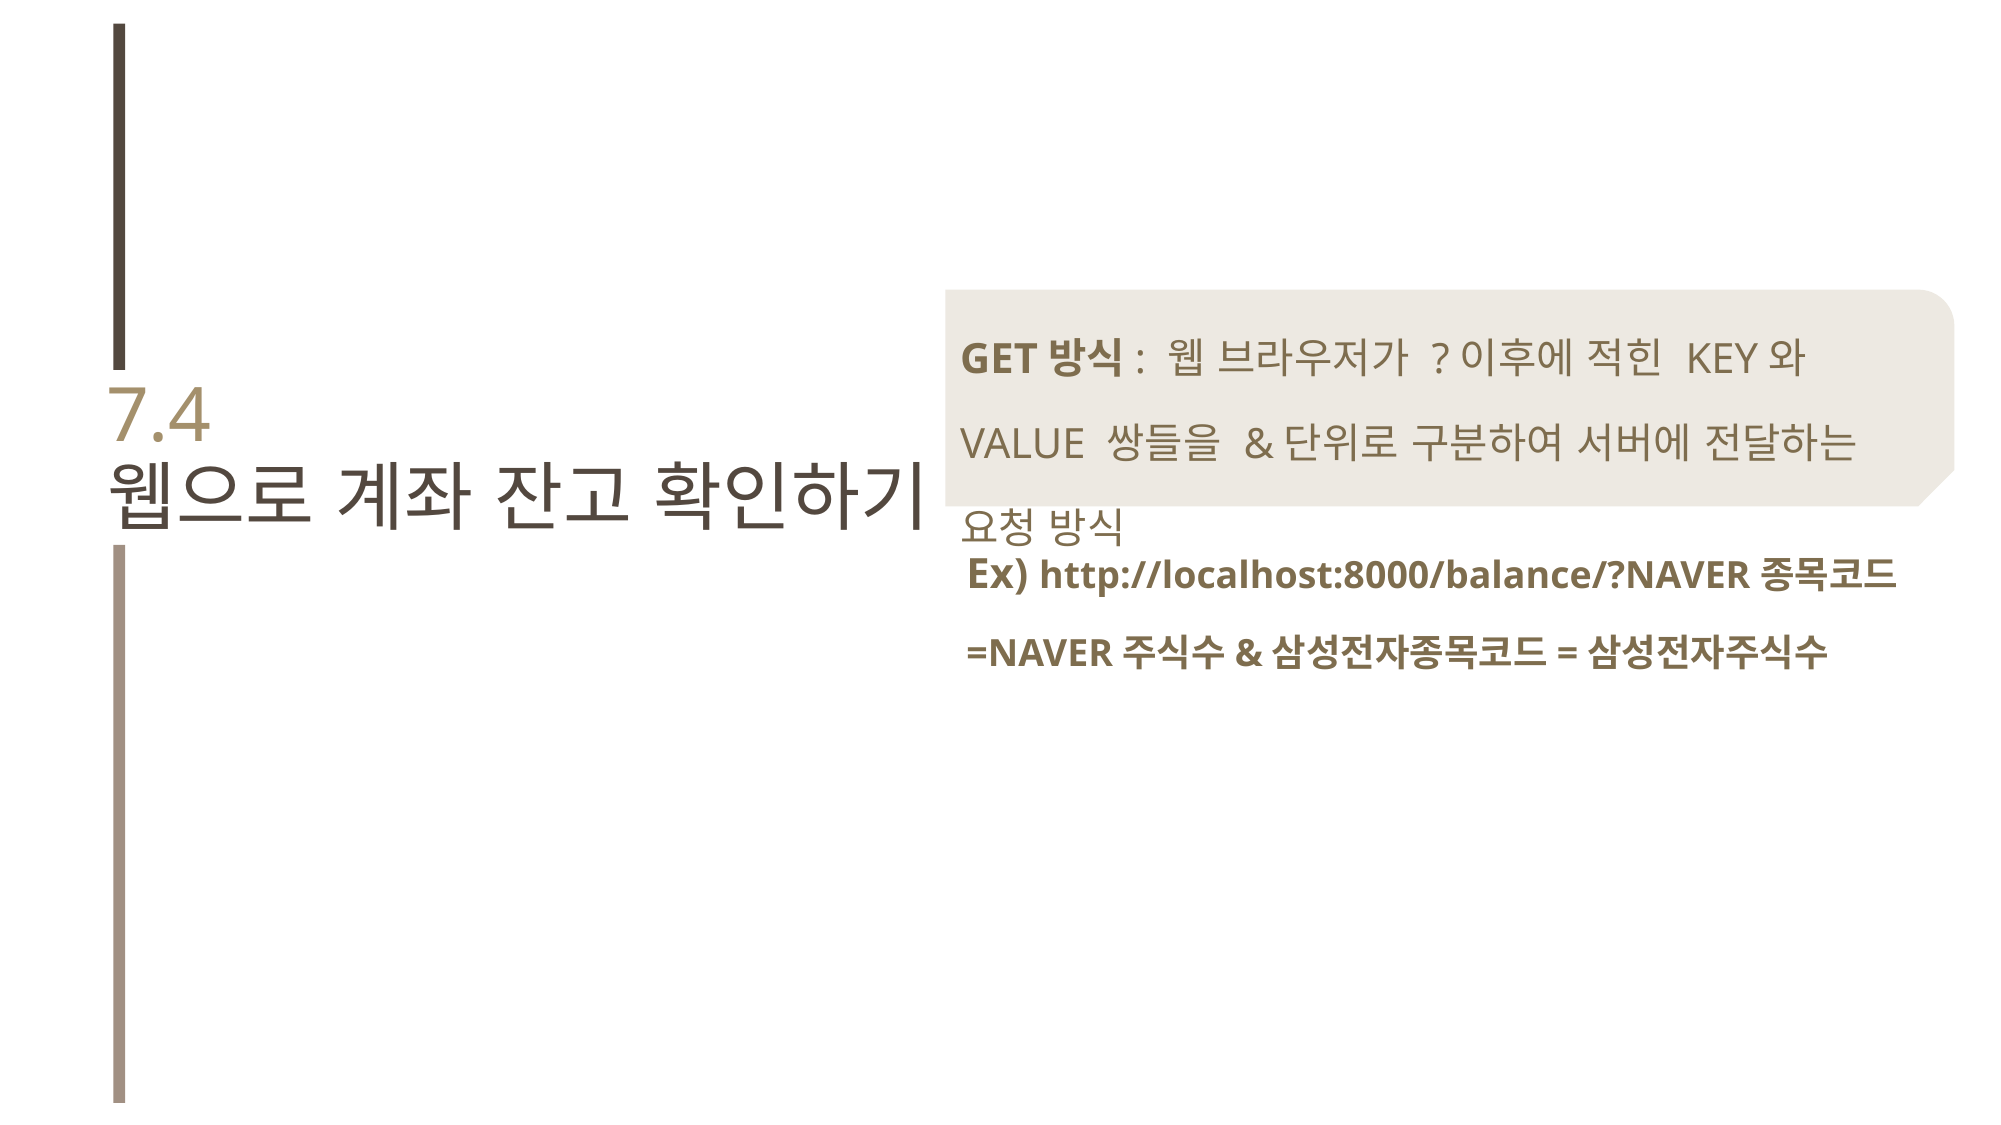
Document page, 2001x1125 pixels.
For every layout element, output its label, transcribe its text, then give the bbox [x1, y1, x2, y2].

text_box Ex) http://localhost:8000/balance/?NAVER종목코드=NAVER주식수&삼성전자종목코드=삼성전자주식수 [951, 504, 1961, 681]
text_box [112, 23, 126, 359]
text_box [112, 547, 126, 1104]
text_box 7.4 [91, 359, 423, 465]
text_box 웹으로 계좌 잔고 확인하기 [93, 442, 945, 547]
text_box GET방식: 웹 브라우저가 ?이후에 적힌 KEY와 VALUE 쌍들을 &단위로 구분하여 서버에 전달하는 요청 방식 [945, 289, 1955, 560]
